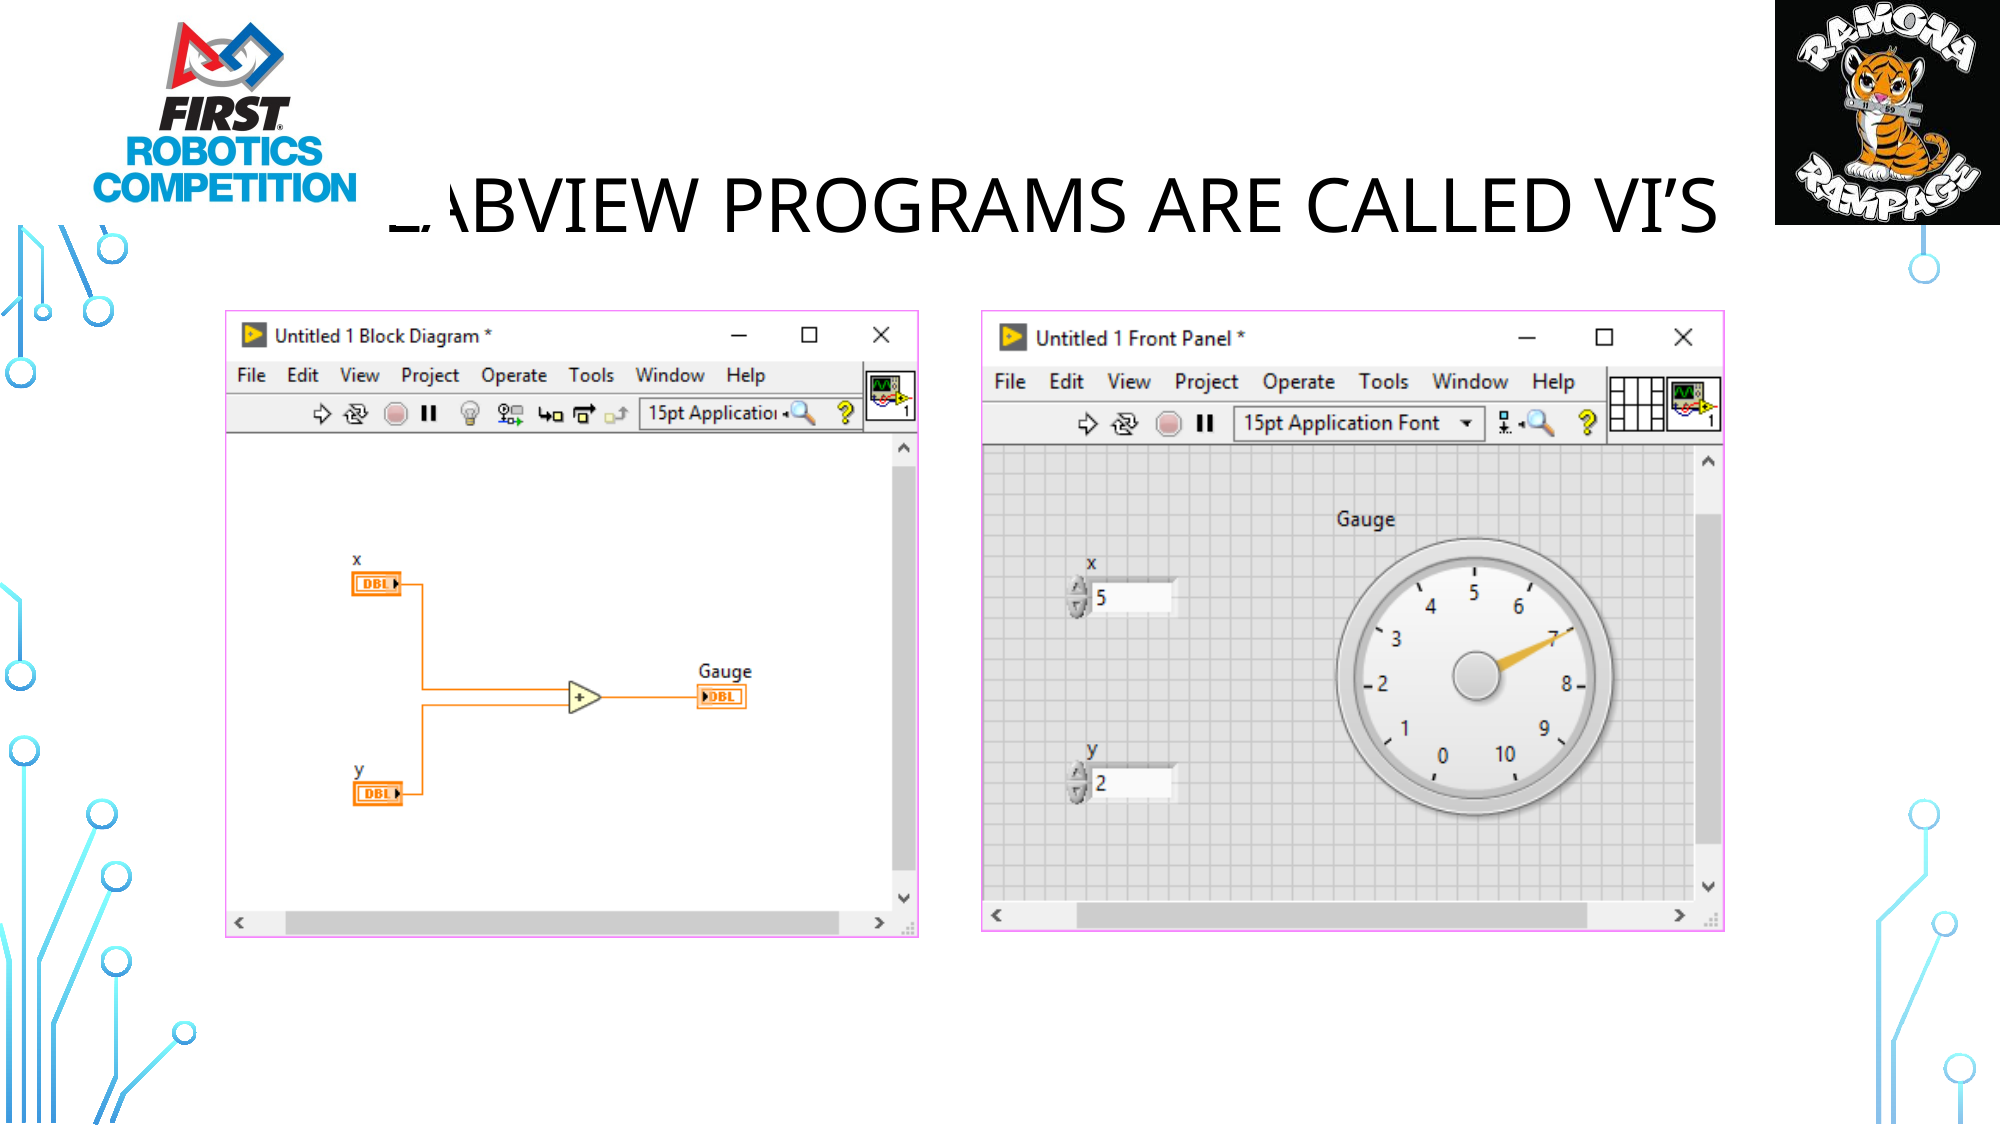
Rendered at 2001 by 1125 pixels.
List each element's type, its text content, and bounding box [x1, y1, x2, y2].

picture [0, 0, 451, 226]
title Labview programs are called vi’S [327, 87, 1775, 330]
picture [981, 310, 1725, 932]
picture [224, 310, 919, 938]
picture [1774, 0, 2000, 226]
